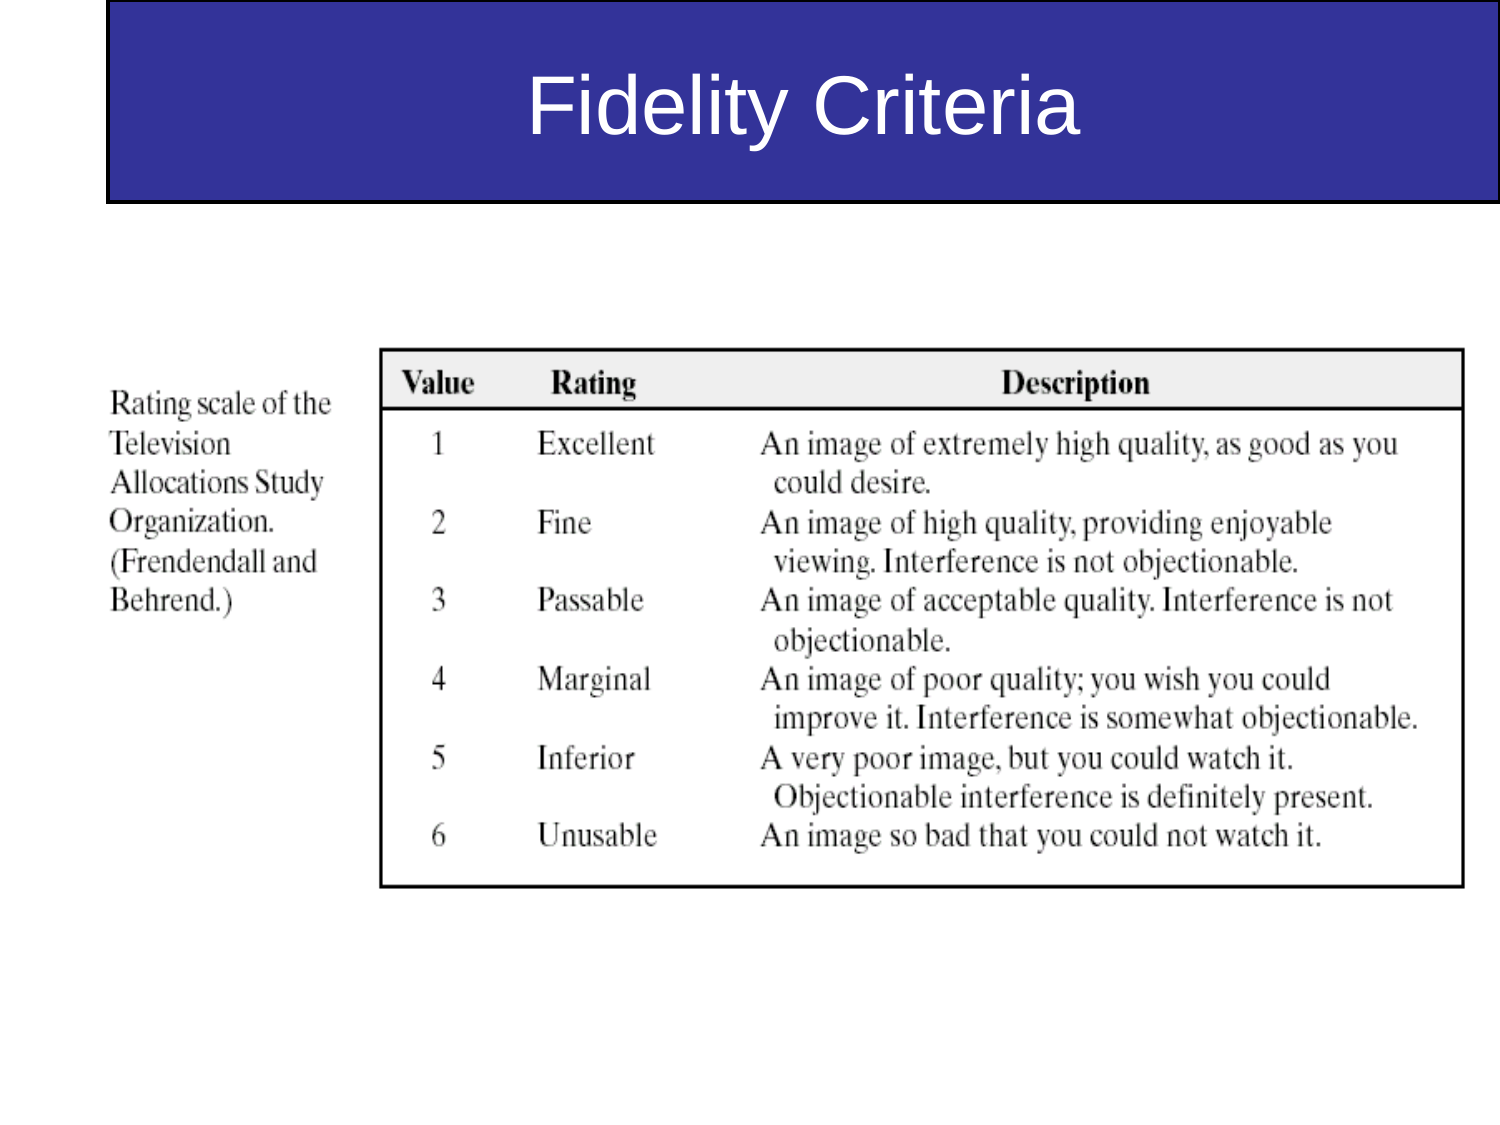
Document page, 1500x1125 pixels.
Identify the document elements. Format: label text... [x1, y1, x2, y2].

text_box Fidelity Criteria [107, 0, 1500, 202]
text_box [102, 340, 1476, 901]
